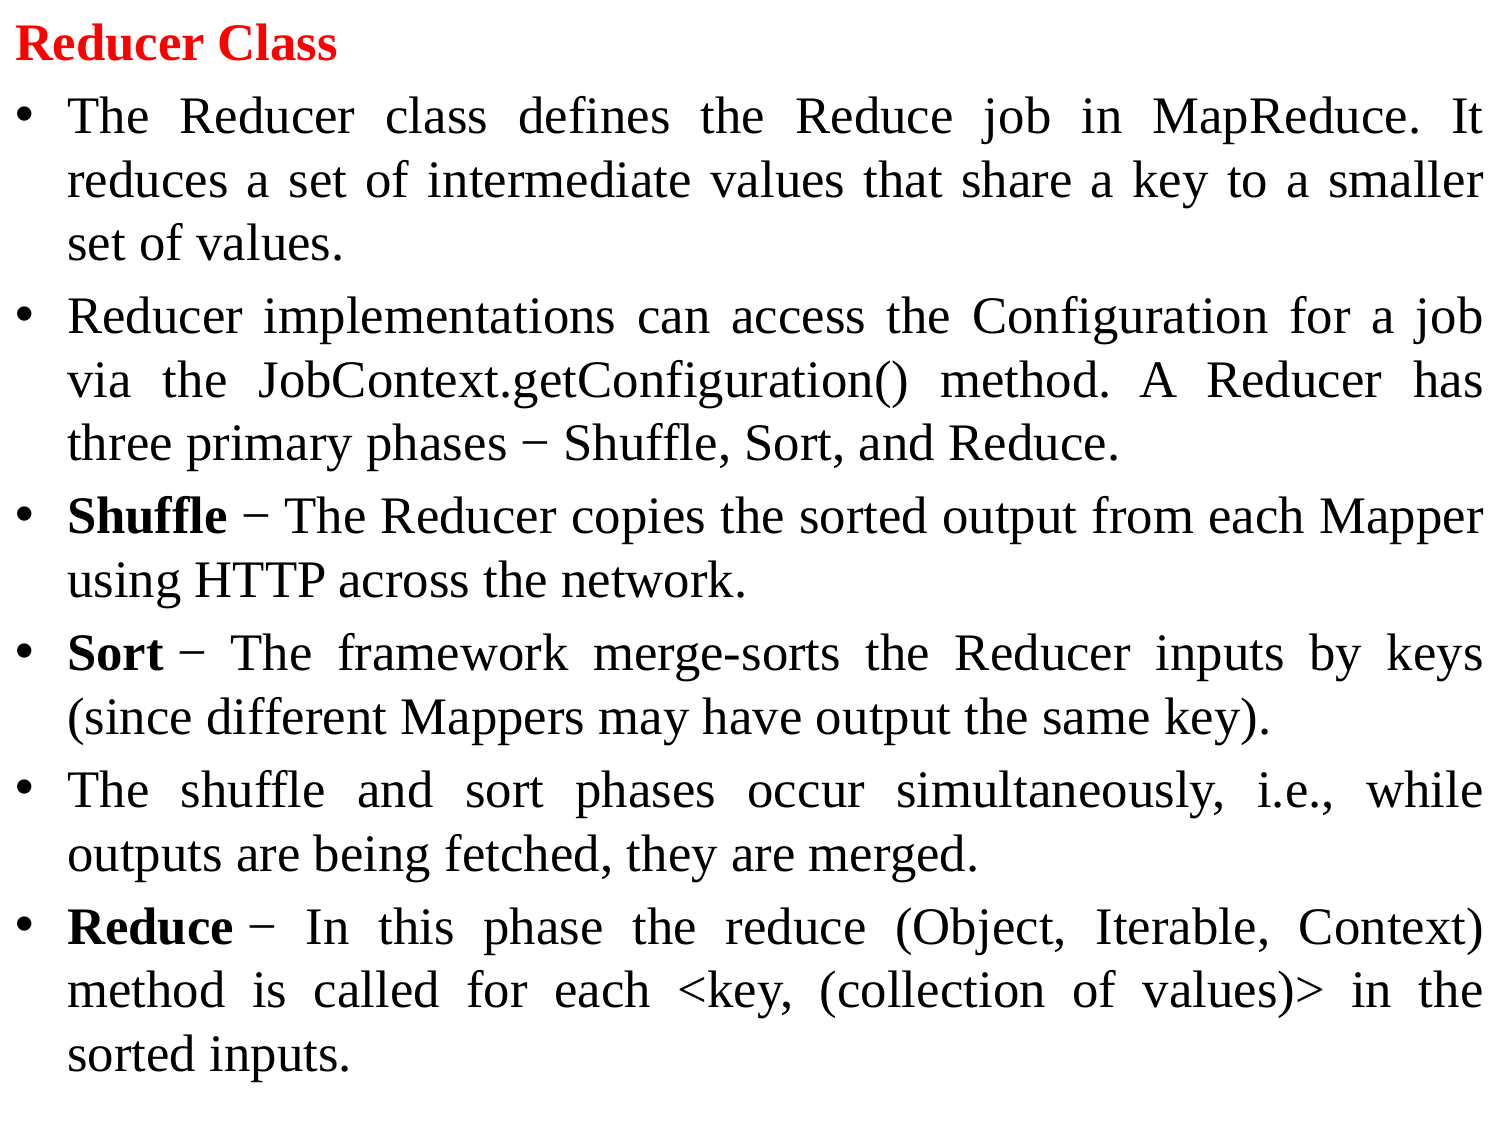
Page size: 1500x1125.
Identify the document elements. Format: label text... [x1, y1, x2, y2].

list Reducer Class The Reducer class defines the Reduce job in MapReduce. It reduces a set of intermediate values that share a key to a smaller set of values. Reducer implementations can access the Configuration for a job via the JobContext.getConfiguration() method. A Reducer has three primary phases − Shuffle, Sort, and Reduce. Shuffle − The Reducer copies the sorted output from each Mapper using HTTP across the network. Sort − The framework merge-sorts the Reducer inputs by keys (since different Mappers may have output the same key). The shuffle and sort phases occur simultaneously, i.e., while outputs are being fetched, they are merged. Reduce − In this phase the reduce (Object, Iterable, Context) method is called for each <key, (collection of values)> in the sorted inputs. [0, 0, 1500, 1100]
